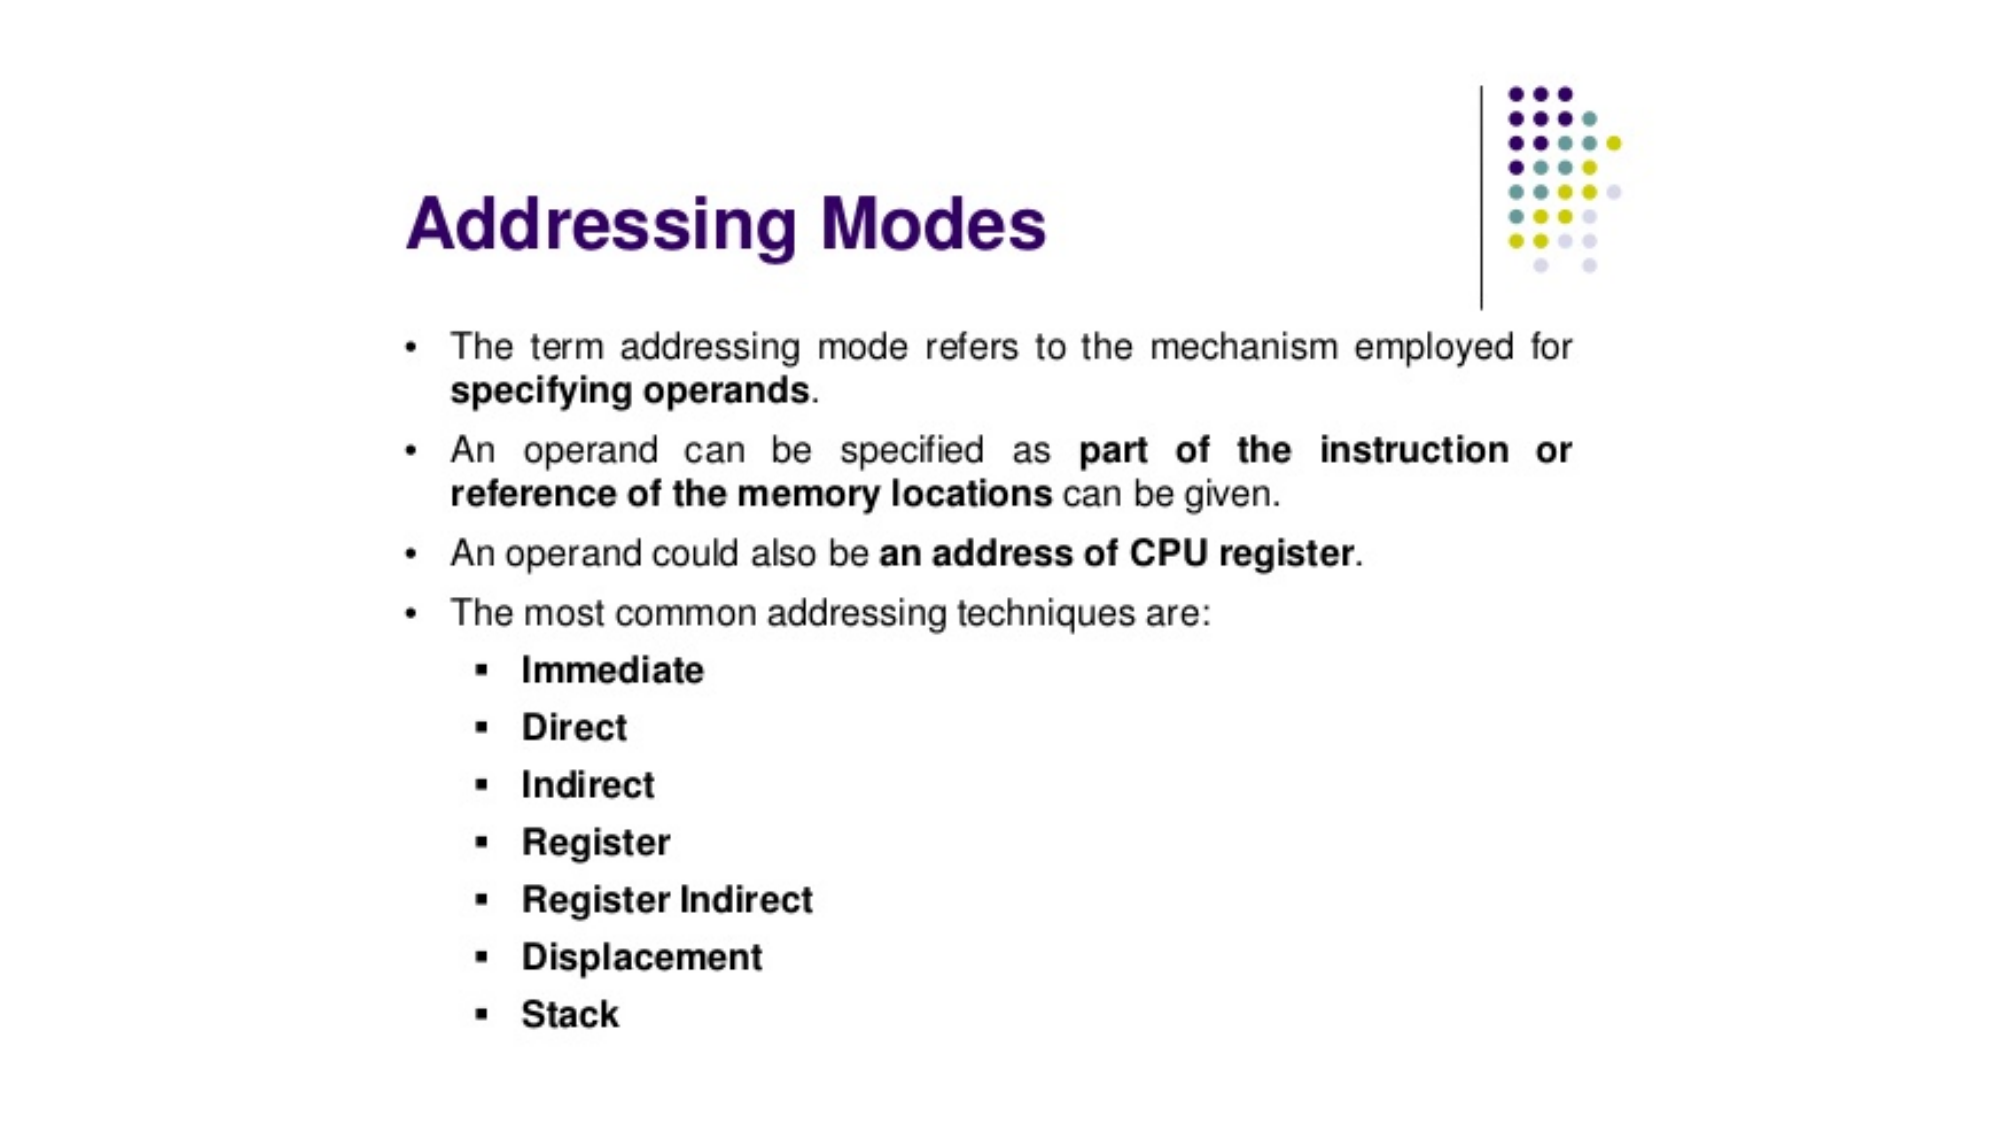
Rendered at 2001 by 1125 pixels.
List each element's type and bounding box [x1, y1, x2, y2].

list [257, 0, 1722, 1125]
